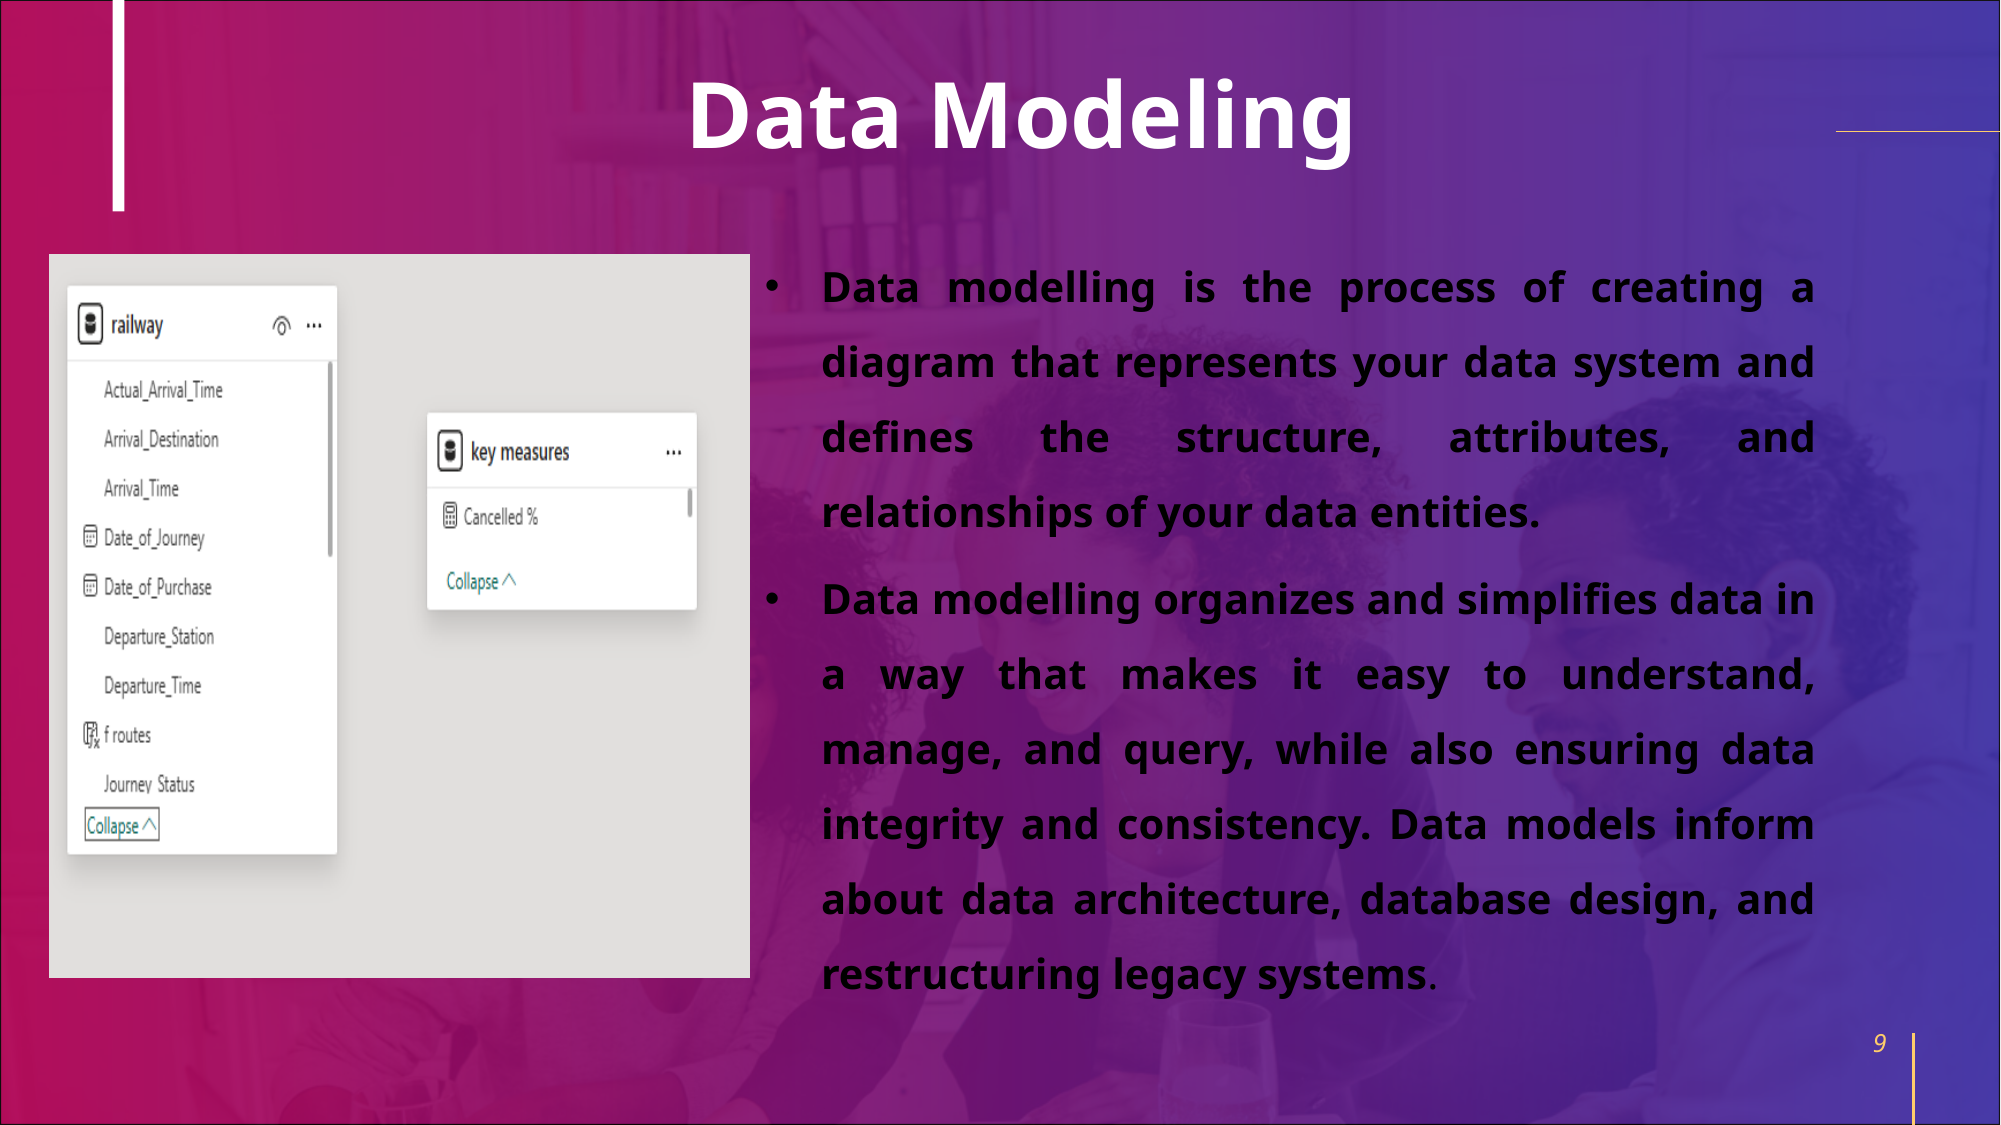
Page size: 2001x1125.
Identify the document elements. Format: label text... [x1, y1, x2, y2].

slide_number 9 [1451, 1015, 1902, 1075]
title Data Modeling [137, 10, 1863, 229]
picture [49, 254, 750, 978]
text_box Data modelling is the process of creating a diagram that represents your data system and defines the structure, attributes, and relationships of your data entities. Data modelling organizes and simplifies data in a way that makes it easy to understand, manage, and query, while also ensuring data integrity and consistency. Data models inform about data architecture, database design, and restructuring legacy systems. [750, 228, 1832, 1006]
